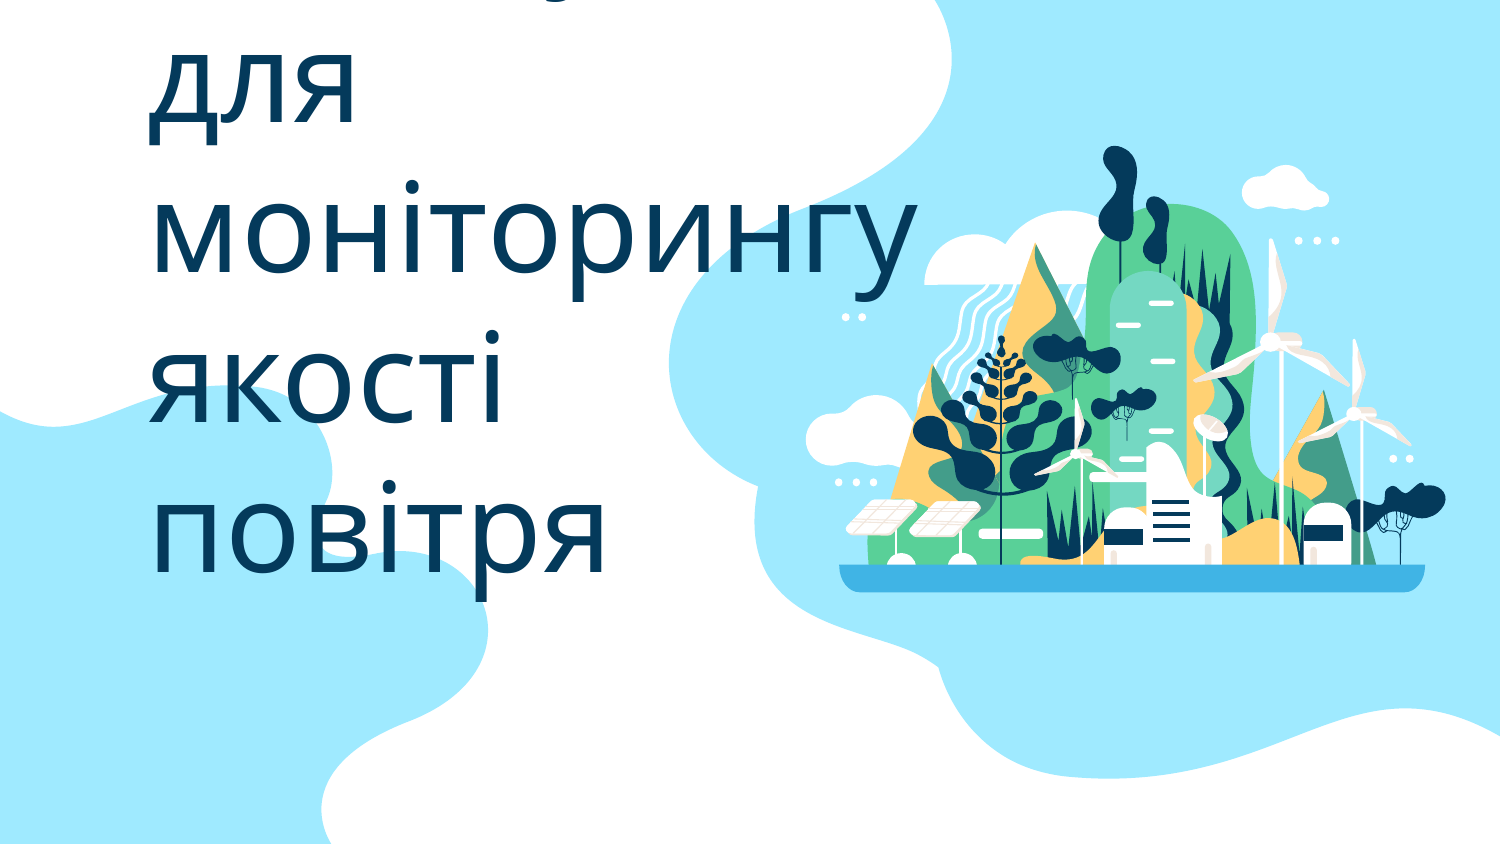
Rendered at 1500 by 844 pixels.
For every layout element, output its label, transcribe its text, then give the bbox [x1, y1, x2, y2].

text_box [833, 145, 1452, 593]
title Застосунок для моніторингу якості повітря [132, 276, 960, 613]
